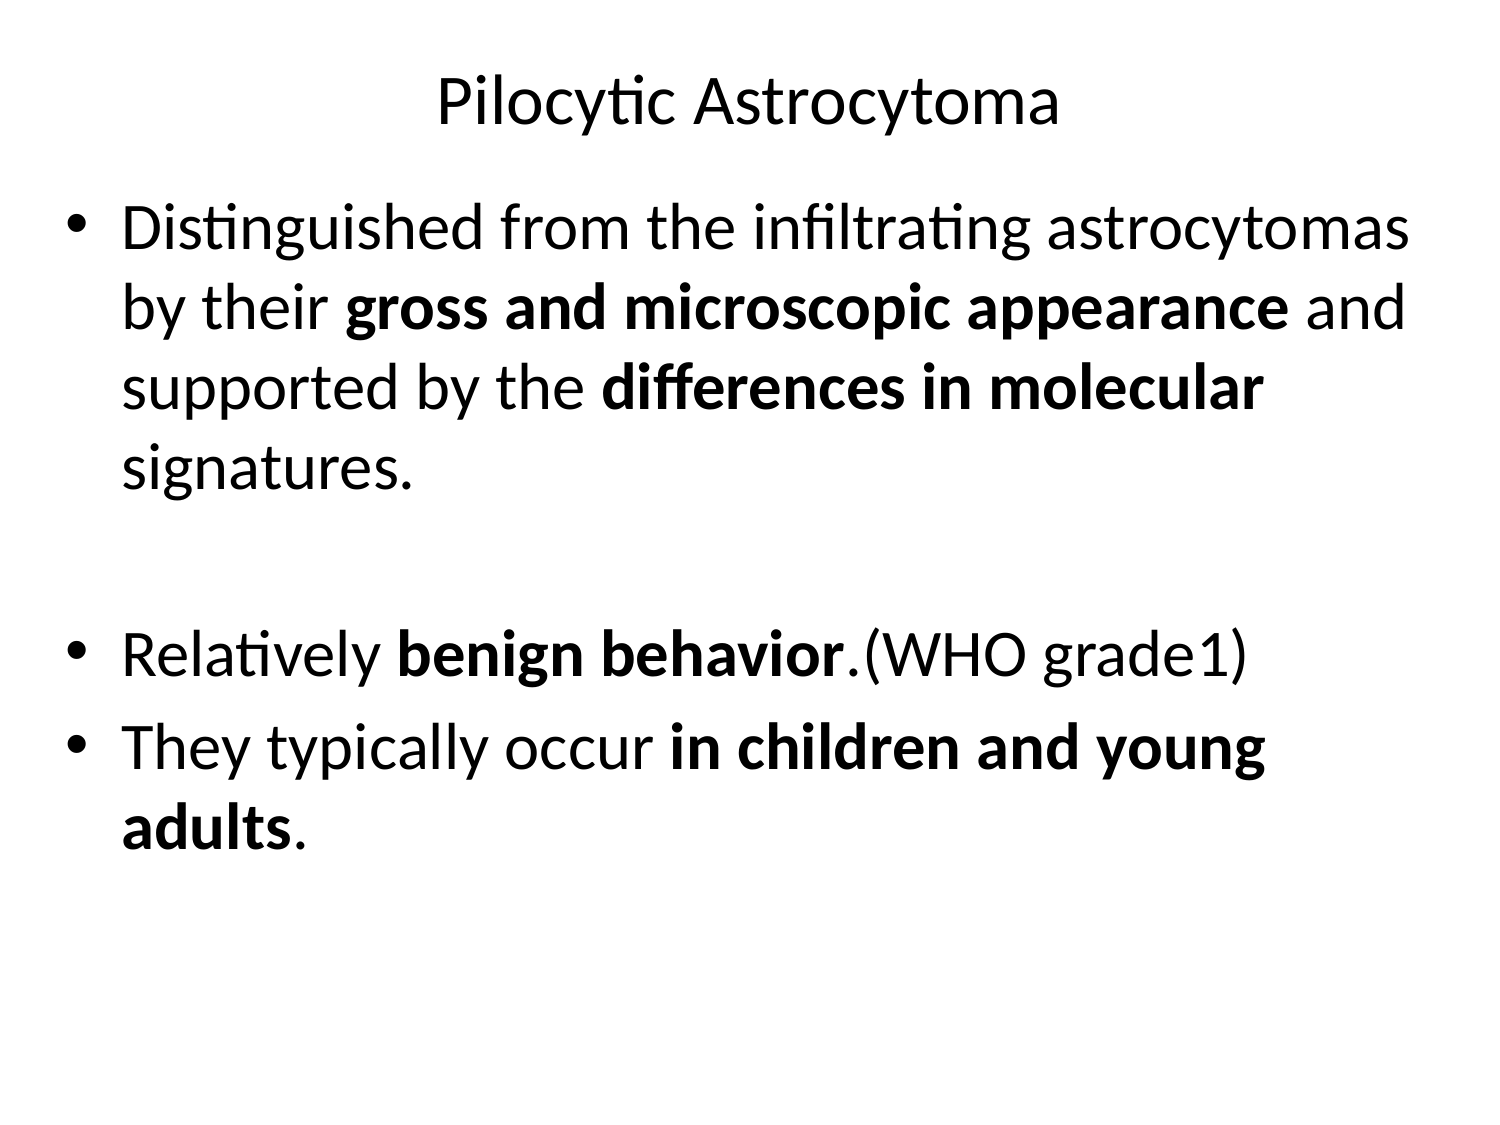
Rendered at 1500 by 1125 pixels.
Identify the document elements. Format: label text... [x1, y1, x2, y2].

title Pilocytic Astrocytoma [75, 45, 1425, 174]
list Distinguished from the infiltrating astrocytomas by their gross and microscopic appearance and supported by the differences in molecular signatures. Relatively benign behavior.(WHO grade1) They typically occur in children and young adults. [50, 174, 1450, 1063]
